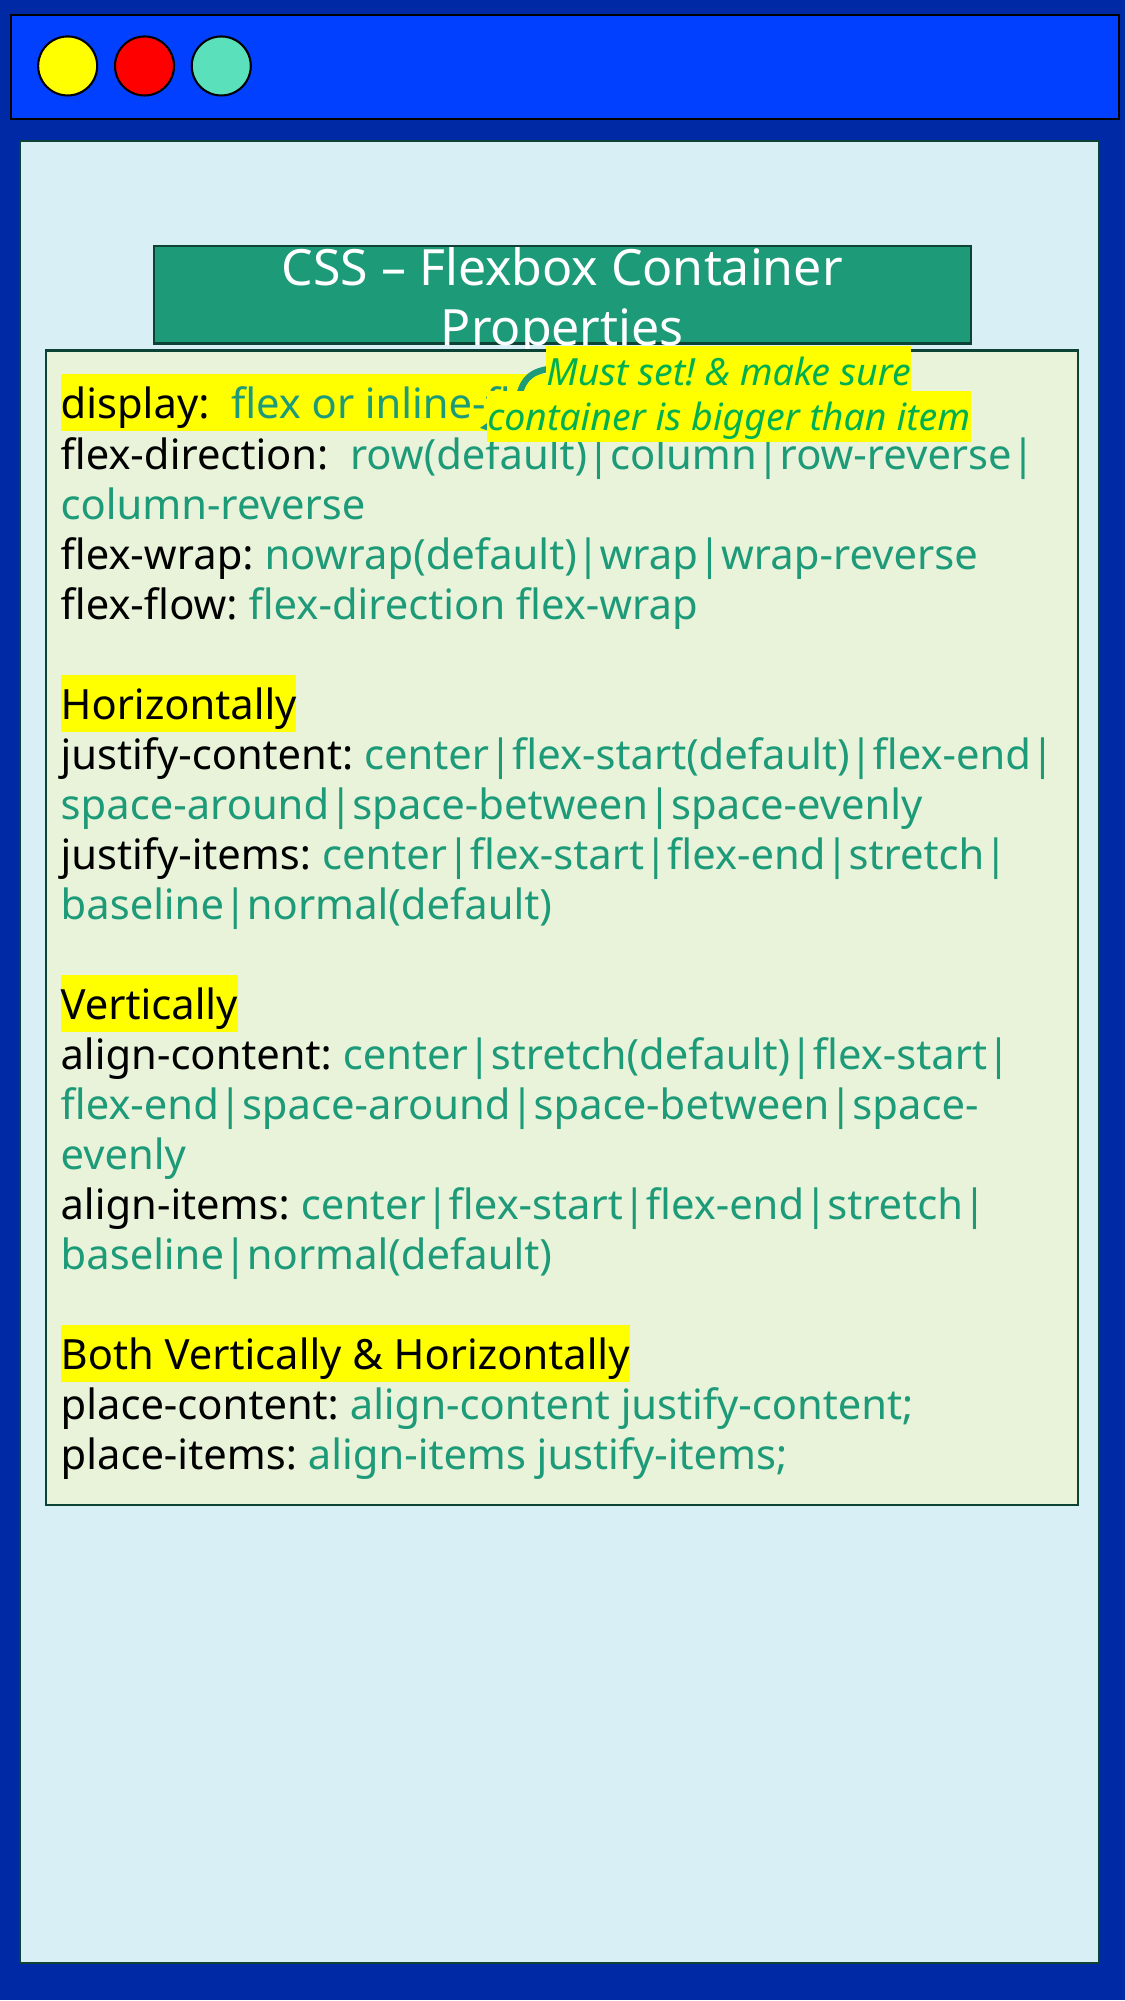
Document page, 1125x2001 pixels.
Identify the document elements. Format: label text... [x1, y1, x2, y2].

text_box CSS – Flexbox Container Properties [153, 245, 972, 345]
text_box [456, 351, 1002, 435]
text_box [10, 15, 1120, 119]
text_box display: flex or inline-flex; flex-direction: row(default)|column|row-reverse|column-reverse flex-wrap: nowrap(default)|wrap|wrap-reverse flex-flow: flex-direction flex-wrap Horizontally justify-content: center|flex-start(default)|flex-end|space-around|space-between|space-evenly justify-items: center|flex-start|flex-end|stretch|baseline|normal(default) Vertically align-content: center|stretch(default)|flex-start|flex-end|space-around|space-between|space-evenly align-items: center|flex-start|flex-end|stretch|baseline|normal(default) Both Vertically & Horizontally place-content: align-content justify-content; place-items: align-items justify-items; [45, 349, 1079, 1506]
text_box [19, 140, 1100, 1964]
